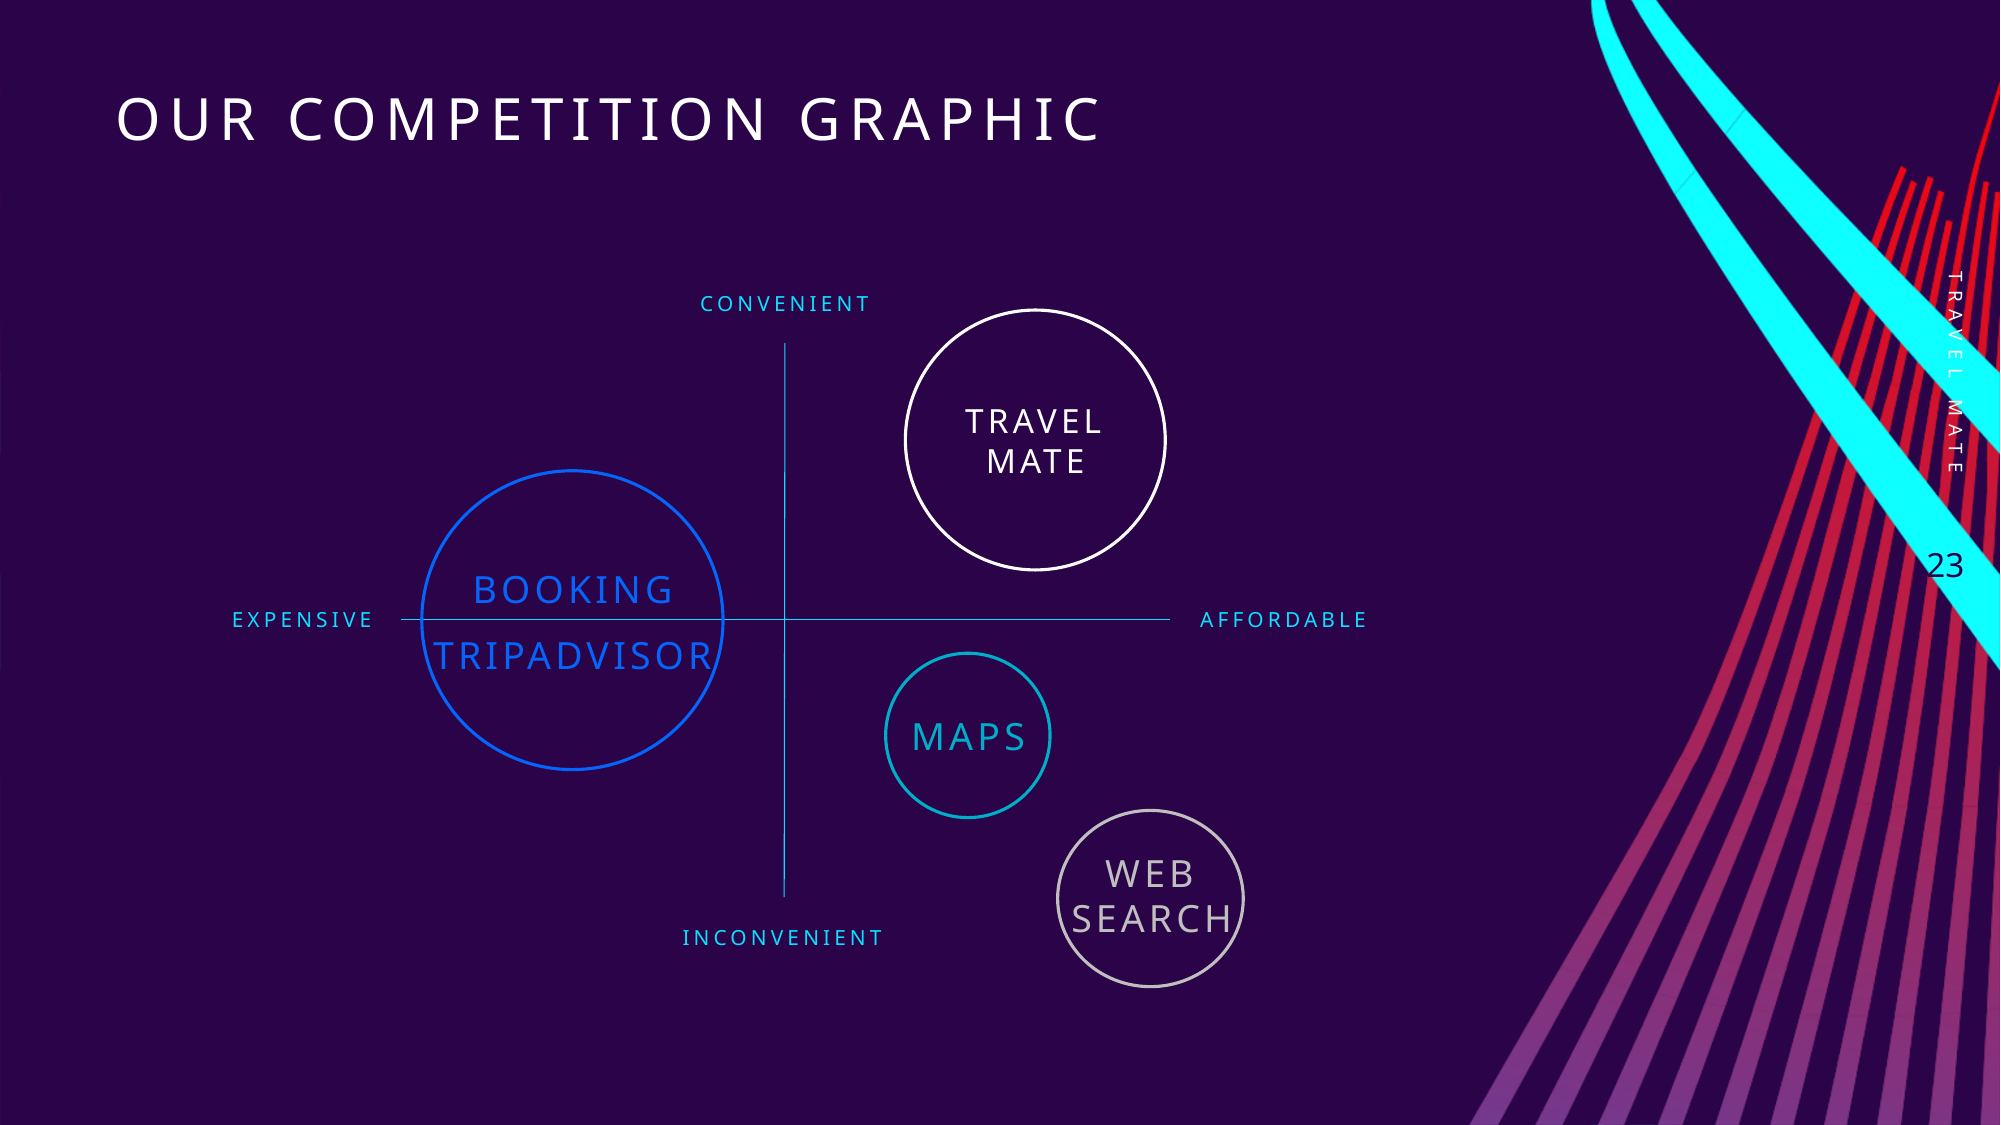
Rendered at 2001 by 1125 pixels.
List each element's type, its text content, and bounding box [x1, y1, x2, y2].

text_box [433, 469, 711, 559]
list WEB search [1040, 854, 1263, 936]
text_box [937, 309, 1134, 353]
list convenient [644, 262, 925, 344]
text_box [895, 652, 1041, 695]
list affordable [1169, 578, 1397, 660]
text_box [936, 526, 1135, 571]
text_box [1065, 936, 1236, 988]
list Inconvenient​ [644, 897, 925, 978]
list Booking Tripadvisor [399, 559, 745, 683]
text_box [895, 776, 1041, 819]
slide_number 23 [1889, 519, 1980, 615]
text_box [1069, 809, 1232, 854]
list expensive [202, 578, 399, 660]
picture [0, 0, 2000, 1125]
title Our competition graphic [100, 82, 1826, 163]
text_box [434, 683, 711, 771]
list Travel mate [895, 353, 1176, 526]
list Maps [870, 695, 1065, 776]
footer Travel Mate [1926, 33, 1987, 489]
